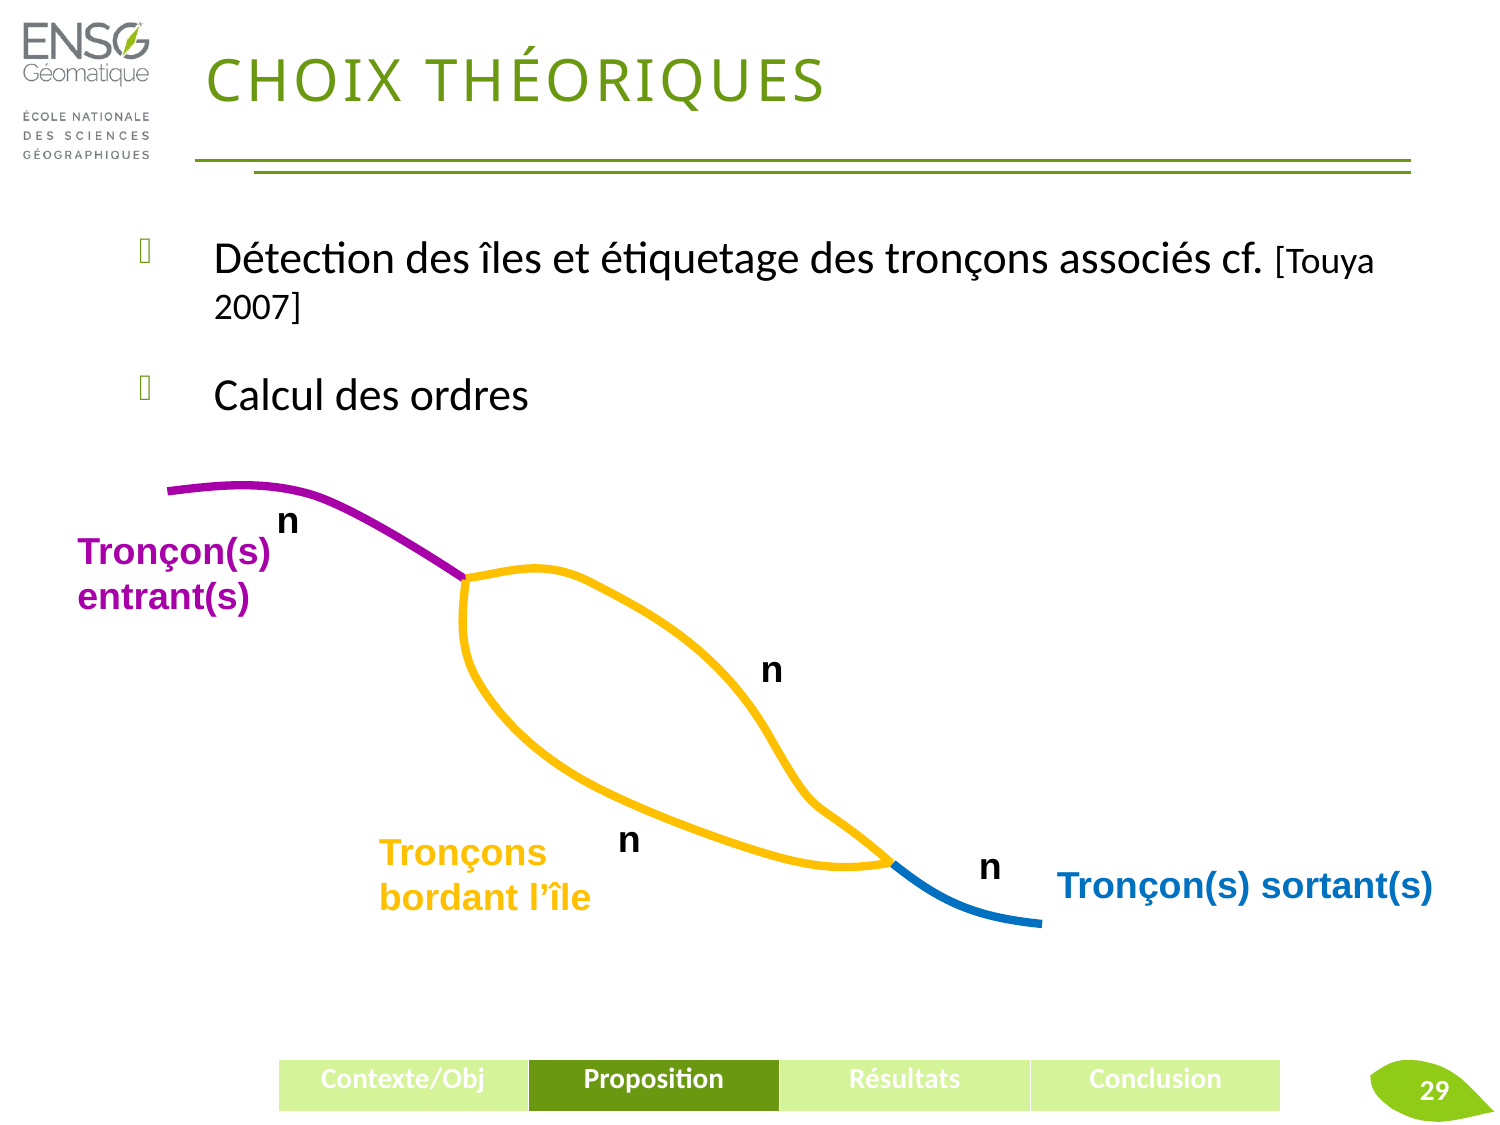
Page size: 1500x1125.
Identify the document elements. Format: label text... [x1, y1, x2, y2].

text_box [465, 564, 892, 865]
text_box n [745, 637, 806, 698]
text_box Tronçons bordant l’île [363, 820, 683, 926]
text_box [458, 579, 893, 872]
text_box n [261, 488, 322, 549]
text_box n [603, 808, 664, 868]
picture [2, 1, 170, 180]
text_box Tronçon(s) sortant(s) [1042, 853, 1460, 914]
text_box [166, 481, 304, 519]
text_box n [964, 834, 1025, 895]
text_box [890, 860, 1043, 929]
list Détection des îles et étiquetage des tronçons associés cf. [Touya 2007] Calcul des ordres [123, 219, 1436, 385]
title Choix théoriques [190, 19, 1408, 138]
slide_number 29 [1376, 1058, 1465, 1114]
text_box [322, 493, 465, 582]
text_box Tronçon(s) entrant(s) [62, 519, 289, 625]
